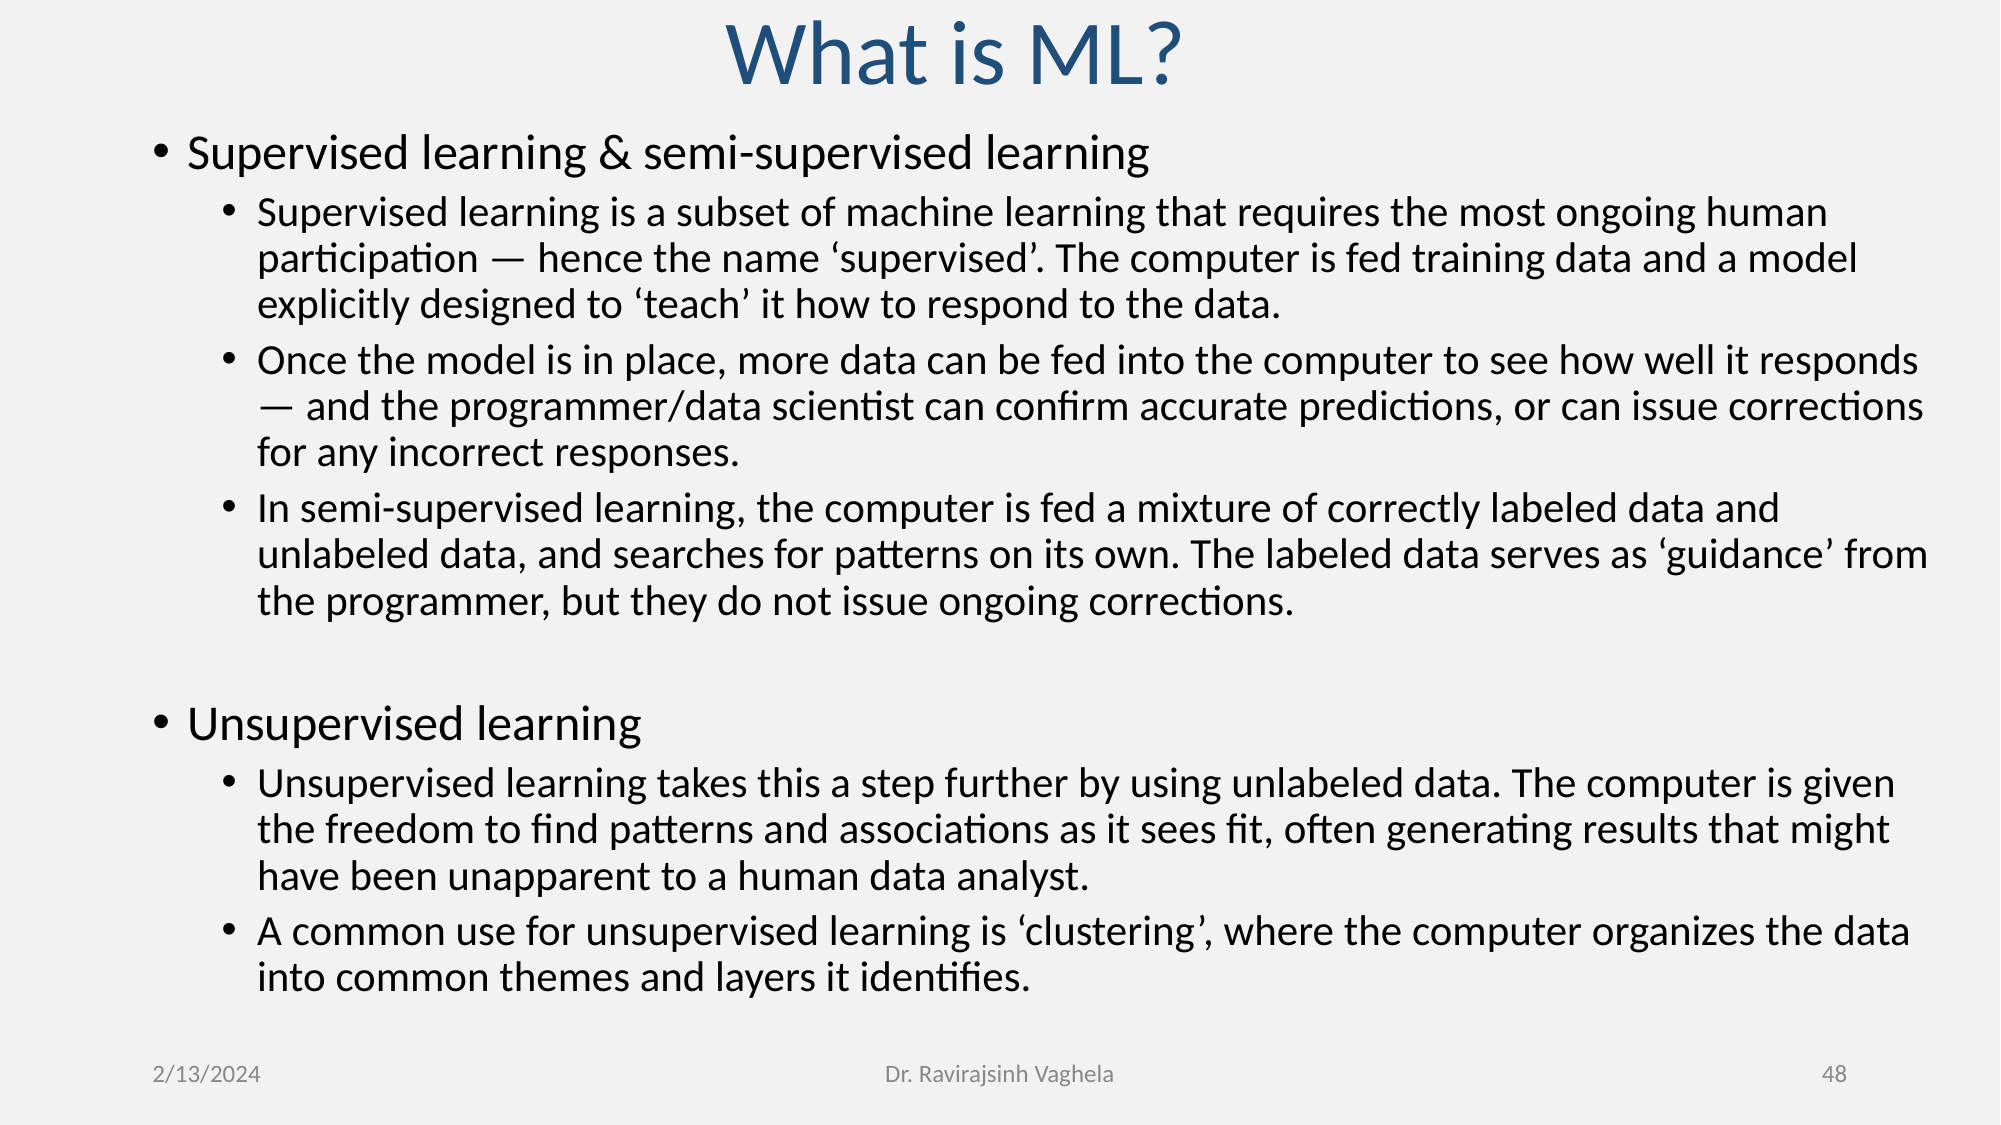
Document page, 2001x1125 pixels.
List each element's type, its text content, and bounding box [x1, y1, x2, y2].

list Supervised learning & semi-supervised learning Supervised learning is a subset of machine learning that requires the most ongoing human participation — hence the name ‘supervised’. The computer is fed training data and a model explicitly designed to ‘teach’ it how to respond to the data. Once the model is in place, more data can be fed into the computer to see how well it responds — and the programmer/data scientist can confirm accurate predictions, or can issue corrections for any incorrect responses. In semi-supervised learning, the computer is fed a mixture of correctly labeled data and unlabeled data, and searches for patterns on its own. The labeled data serves as ‘guidance’ from the programmer, but they do not issue ongoing corrections. Unsupervised learning Unsupervised learning takes this a step further by using unlabeled data. The computer is given the freedom to find patterns and associations as it sees fit, often generating results that might have been unapparent to a human data analyst. A common use for unsupervised learning is ‘clustering’, where the computer organizes the data into common themes and layers it identifies. [137, 118, 1952, 1016]
text_box What is ML? [93, 0, 1819, 164]
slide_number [137, 1042, 588, 1103]
slide_number ‹#› [1412, 1042, 1863, 1103]
footer Dr. Ravirajsinh Vaghela [662, 1042, 1338, 1103]
